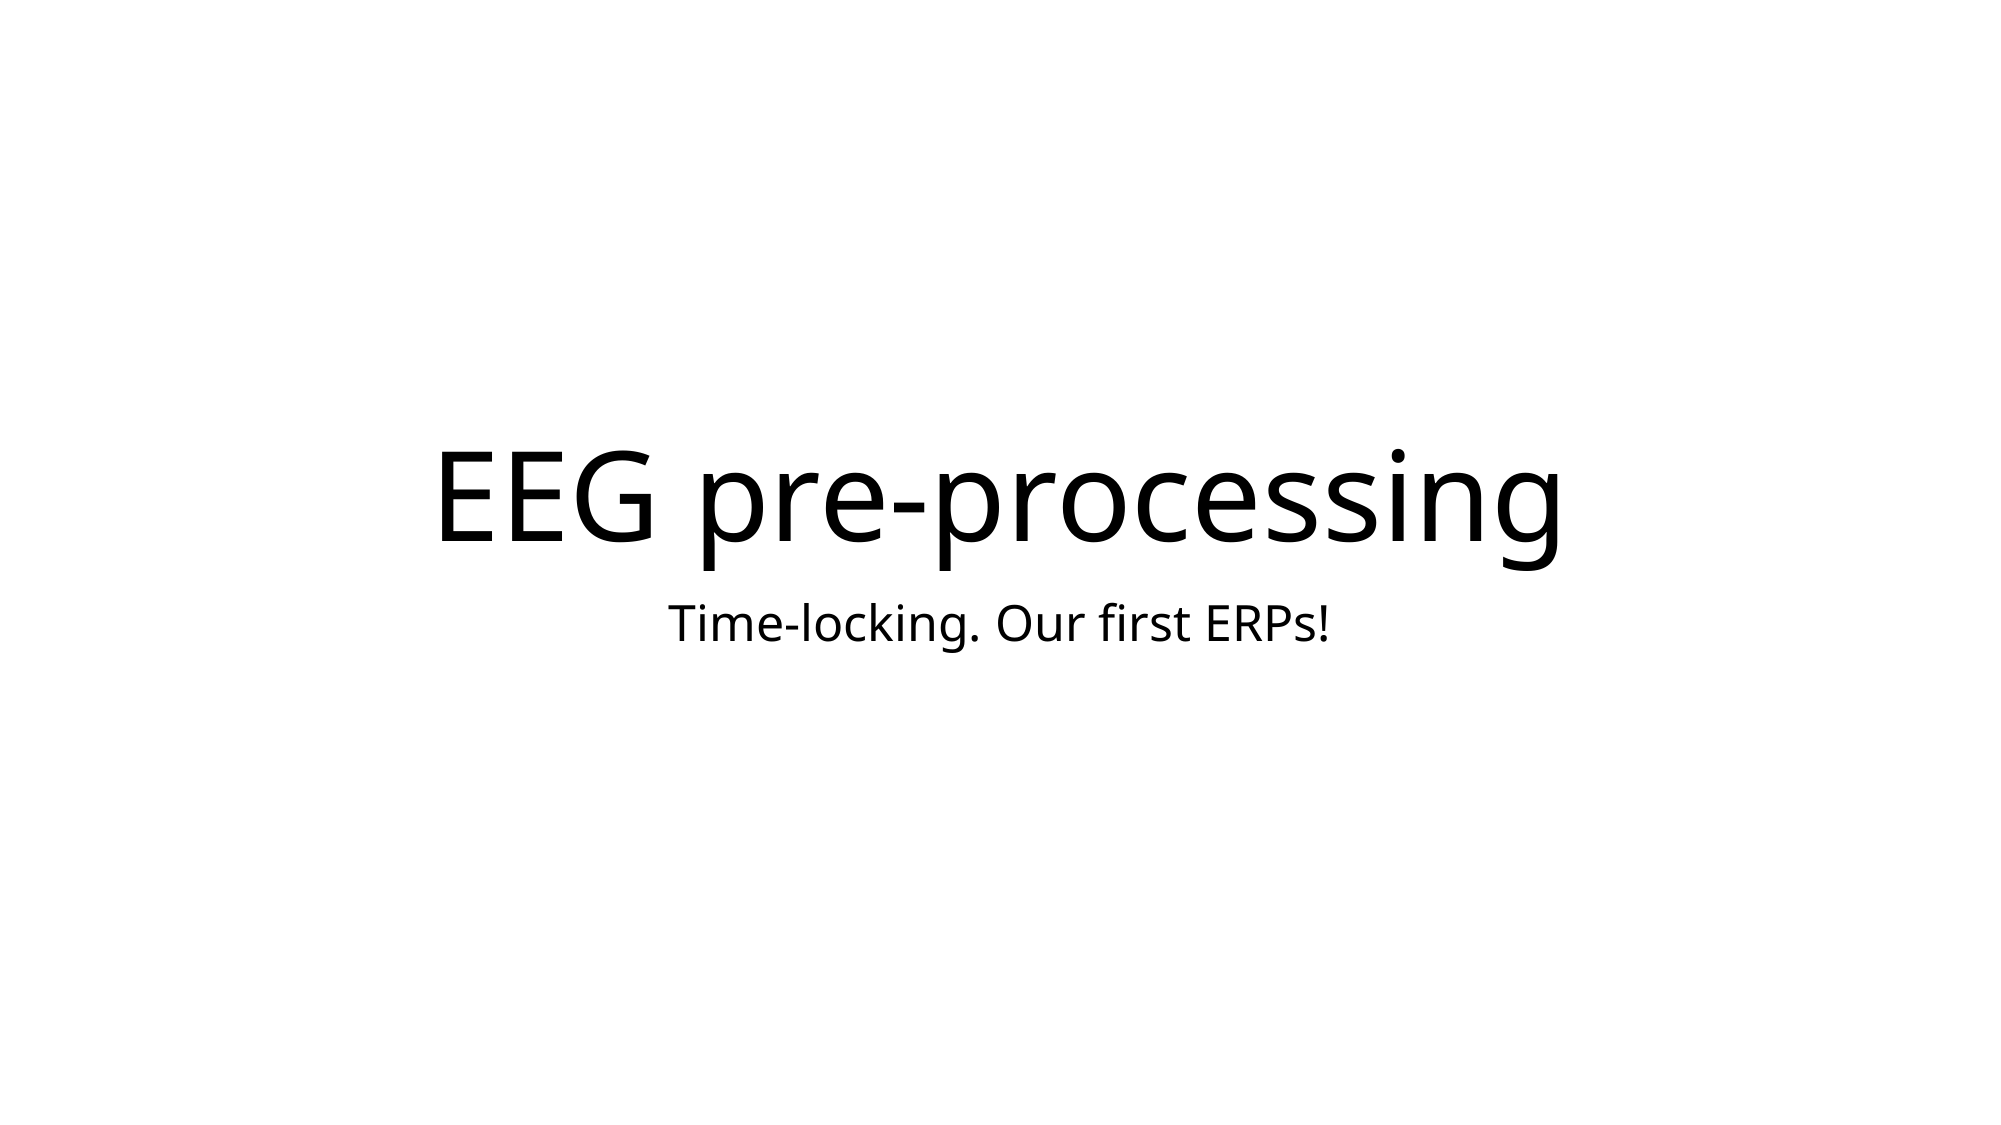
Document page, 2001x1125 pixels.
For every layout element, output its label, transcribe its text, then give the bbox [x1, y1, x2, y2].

subtitle Time-locking. Our first ERPs! [249, 590, 1750, 863]
title EEG pre-processing [249, 184, 1750, 576]
